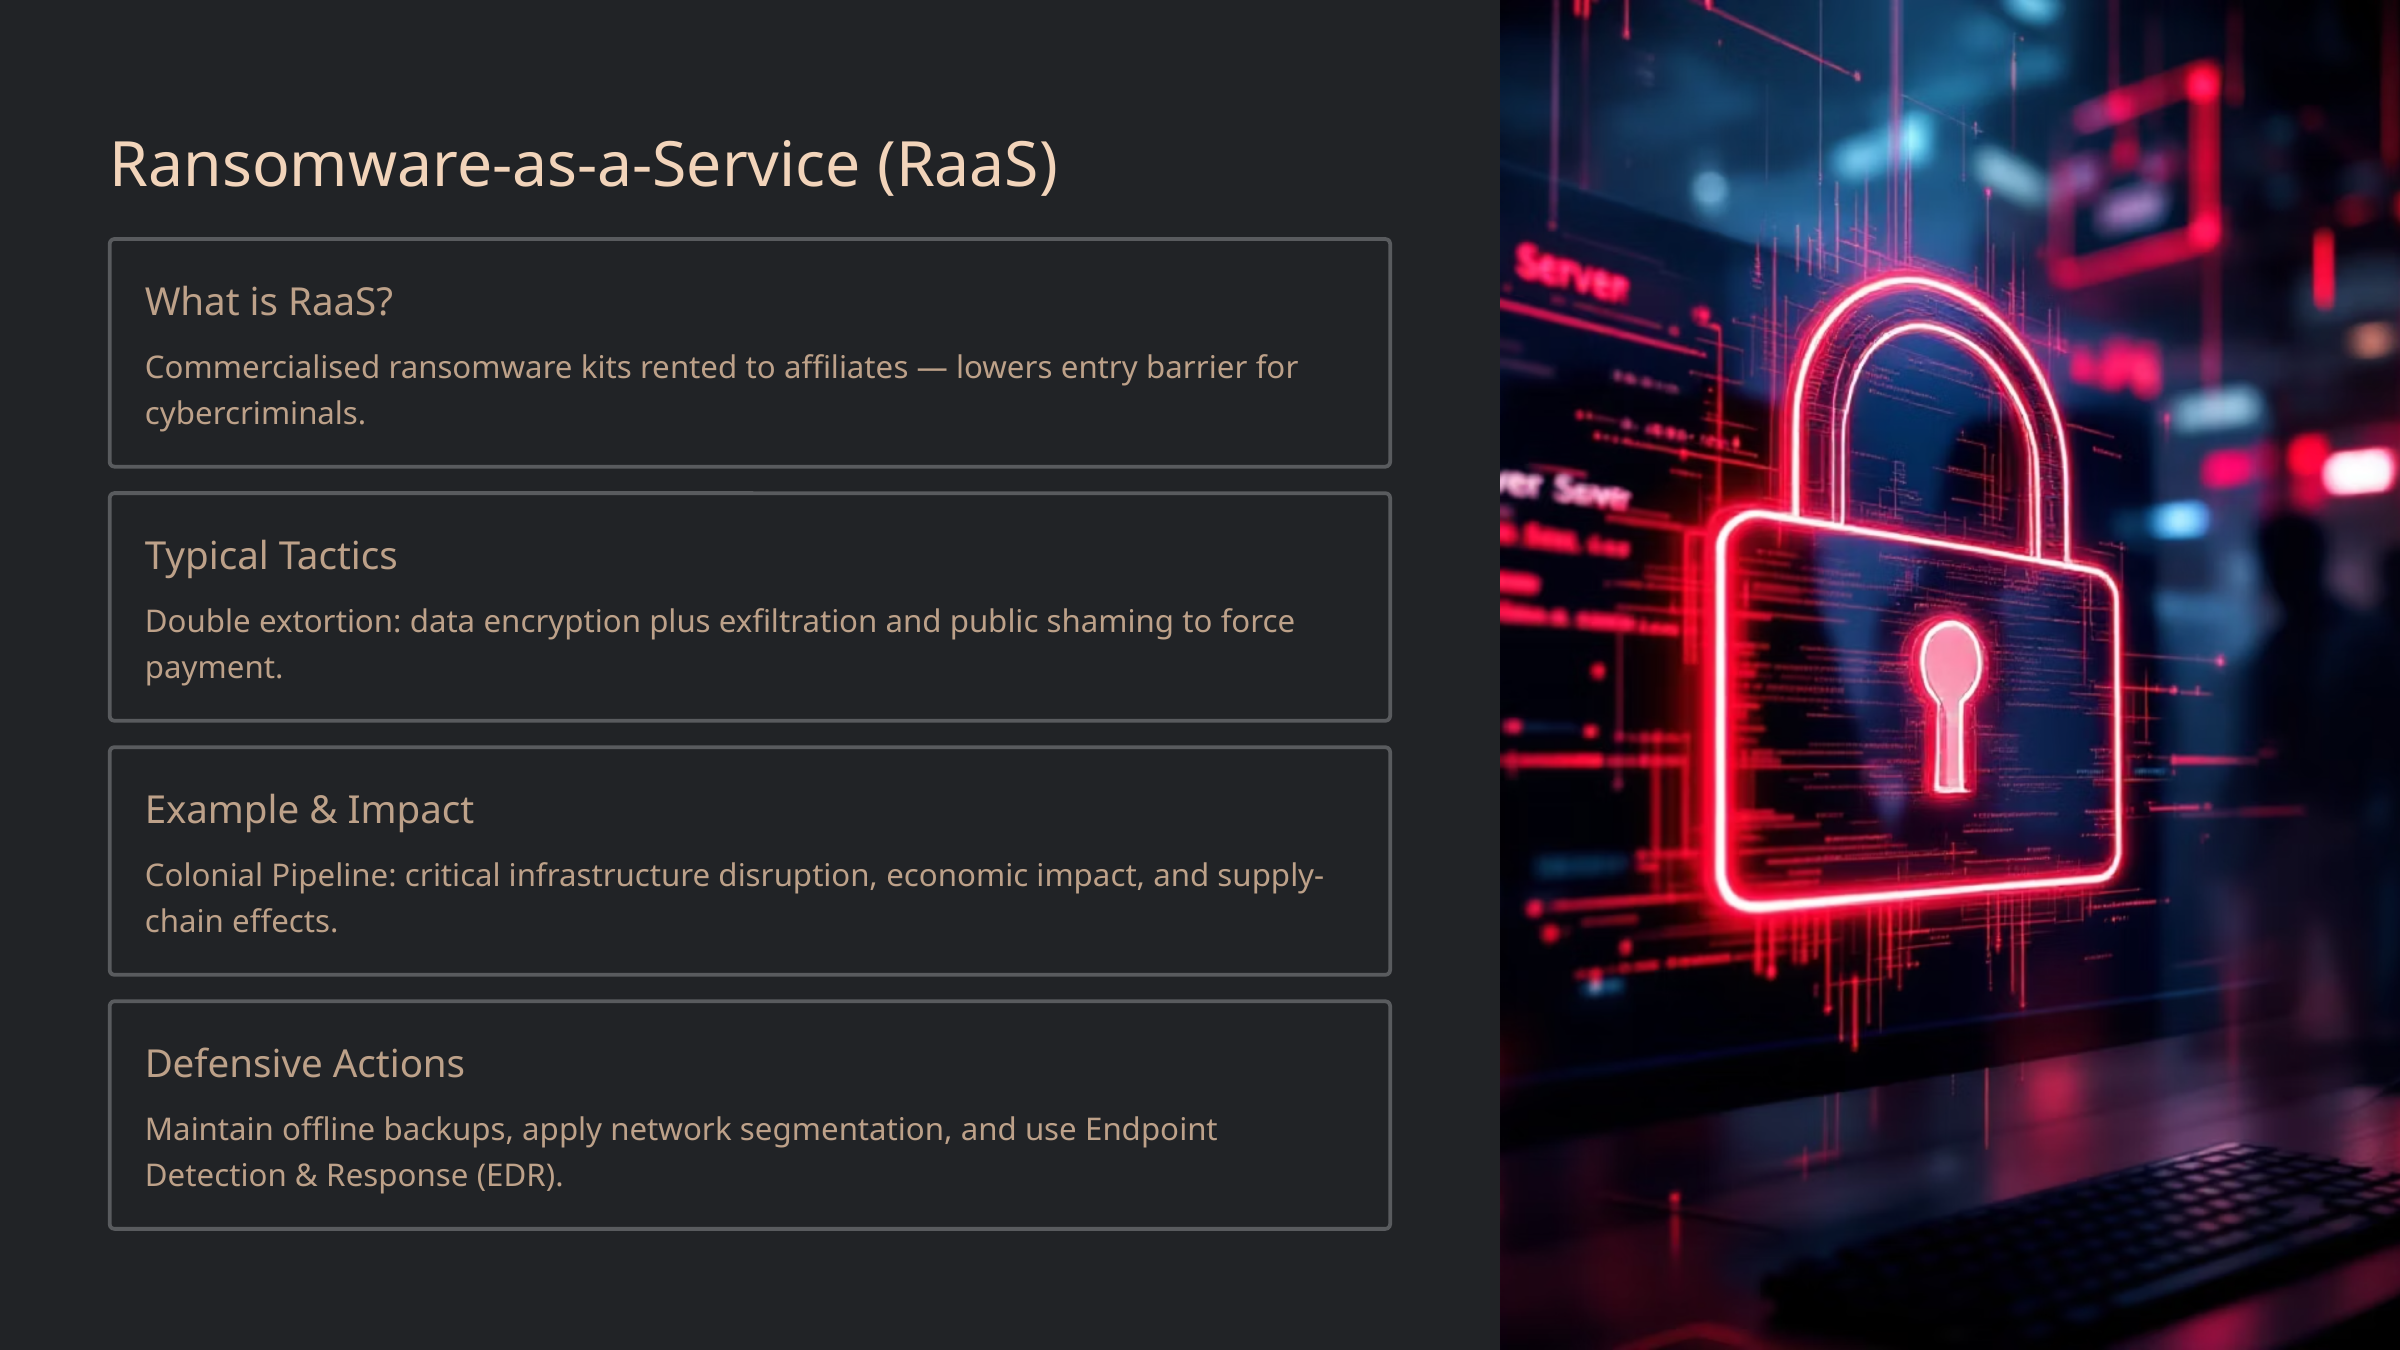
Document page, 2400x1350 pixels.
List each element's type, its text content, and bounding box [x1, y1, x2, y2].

text_box [109, 493, 1391, 721]
text_box What is RaaS? [144, 274, 537, 324]
text_box Maintain offline backups, apply network segmentation, and use Endpoint Detection & Response (EDR). [144, 1101, 1356, 1194]
text_box Commercialised ransomware kits rented to affiliates — lowers entry barrier for cybercriminals. [144, 339, 1356, 432]
text_box Example & Impact [144, 782, 537, 832]
text_box Colonial Pipeline: critical infrastructure disruption, economic impact, and supply-chain effects. [144, 847, 1356, 940]
picture [1499, 0, 2400, 1350]
text_box Ransomware-as-a-Service (RaaS) [109, 121, 1114, 200]
text_box Double extortion: data encryption plus exfiltration and public shaming to force payment. [144, 593, 1356, 686]
text_box Defensive Actions [144, 1036, 537, 1086]
text_box [109, 747, 1391, 975]
text_box Typical Tactics [144, 528, 537, 578]
text_box [109, 1001, 1391, 1229]
text_box [109, 238, 1391, 467]
